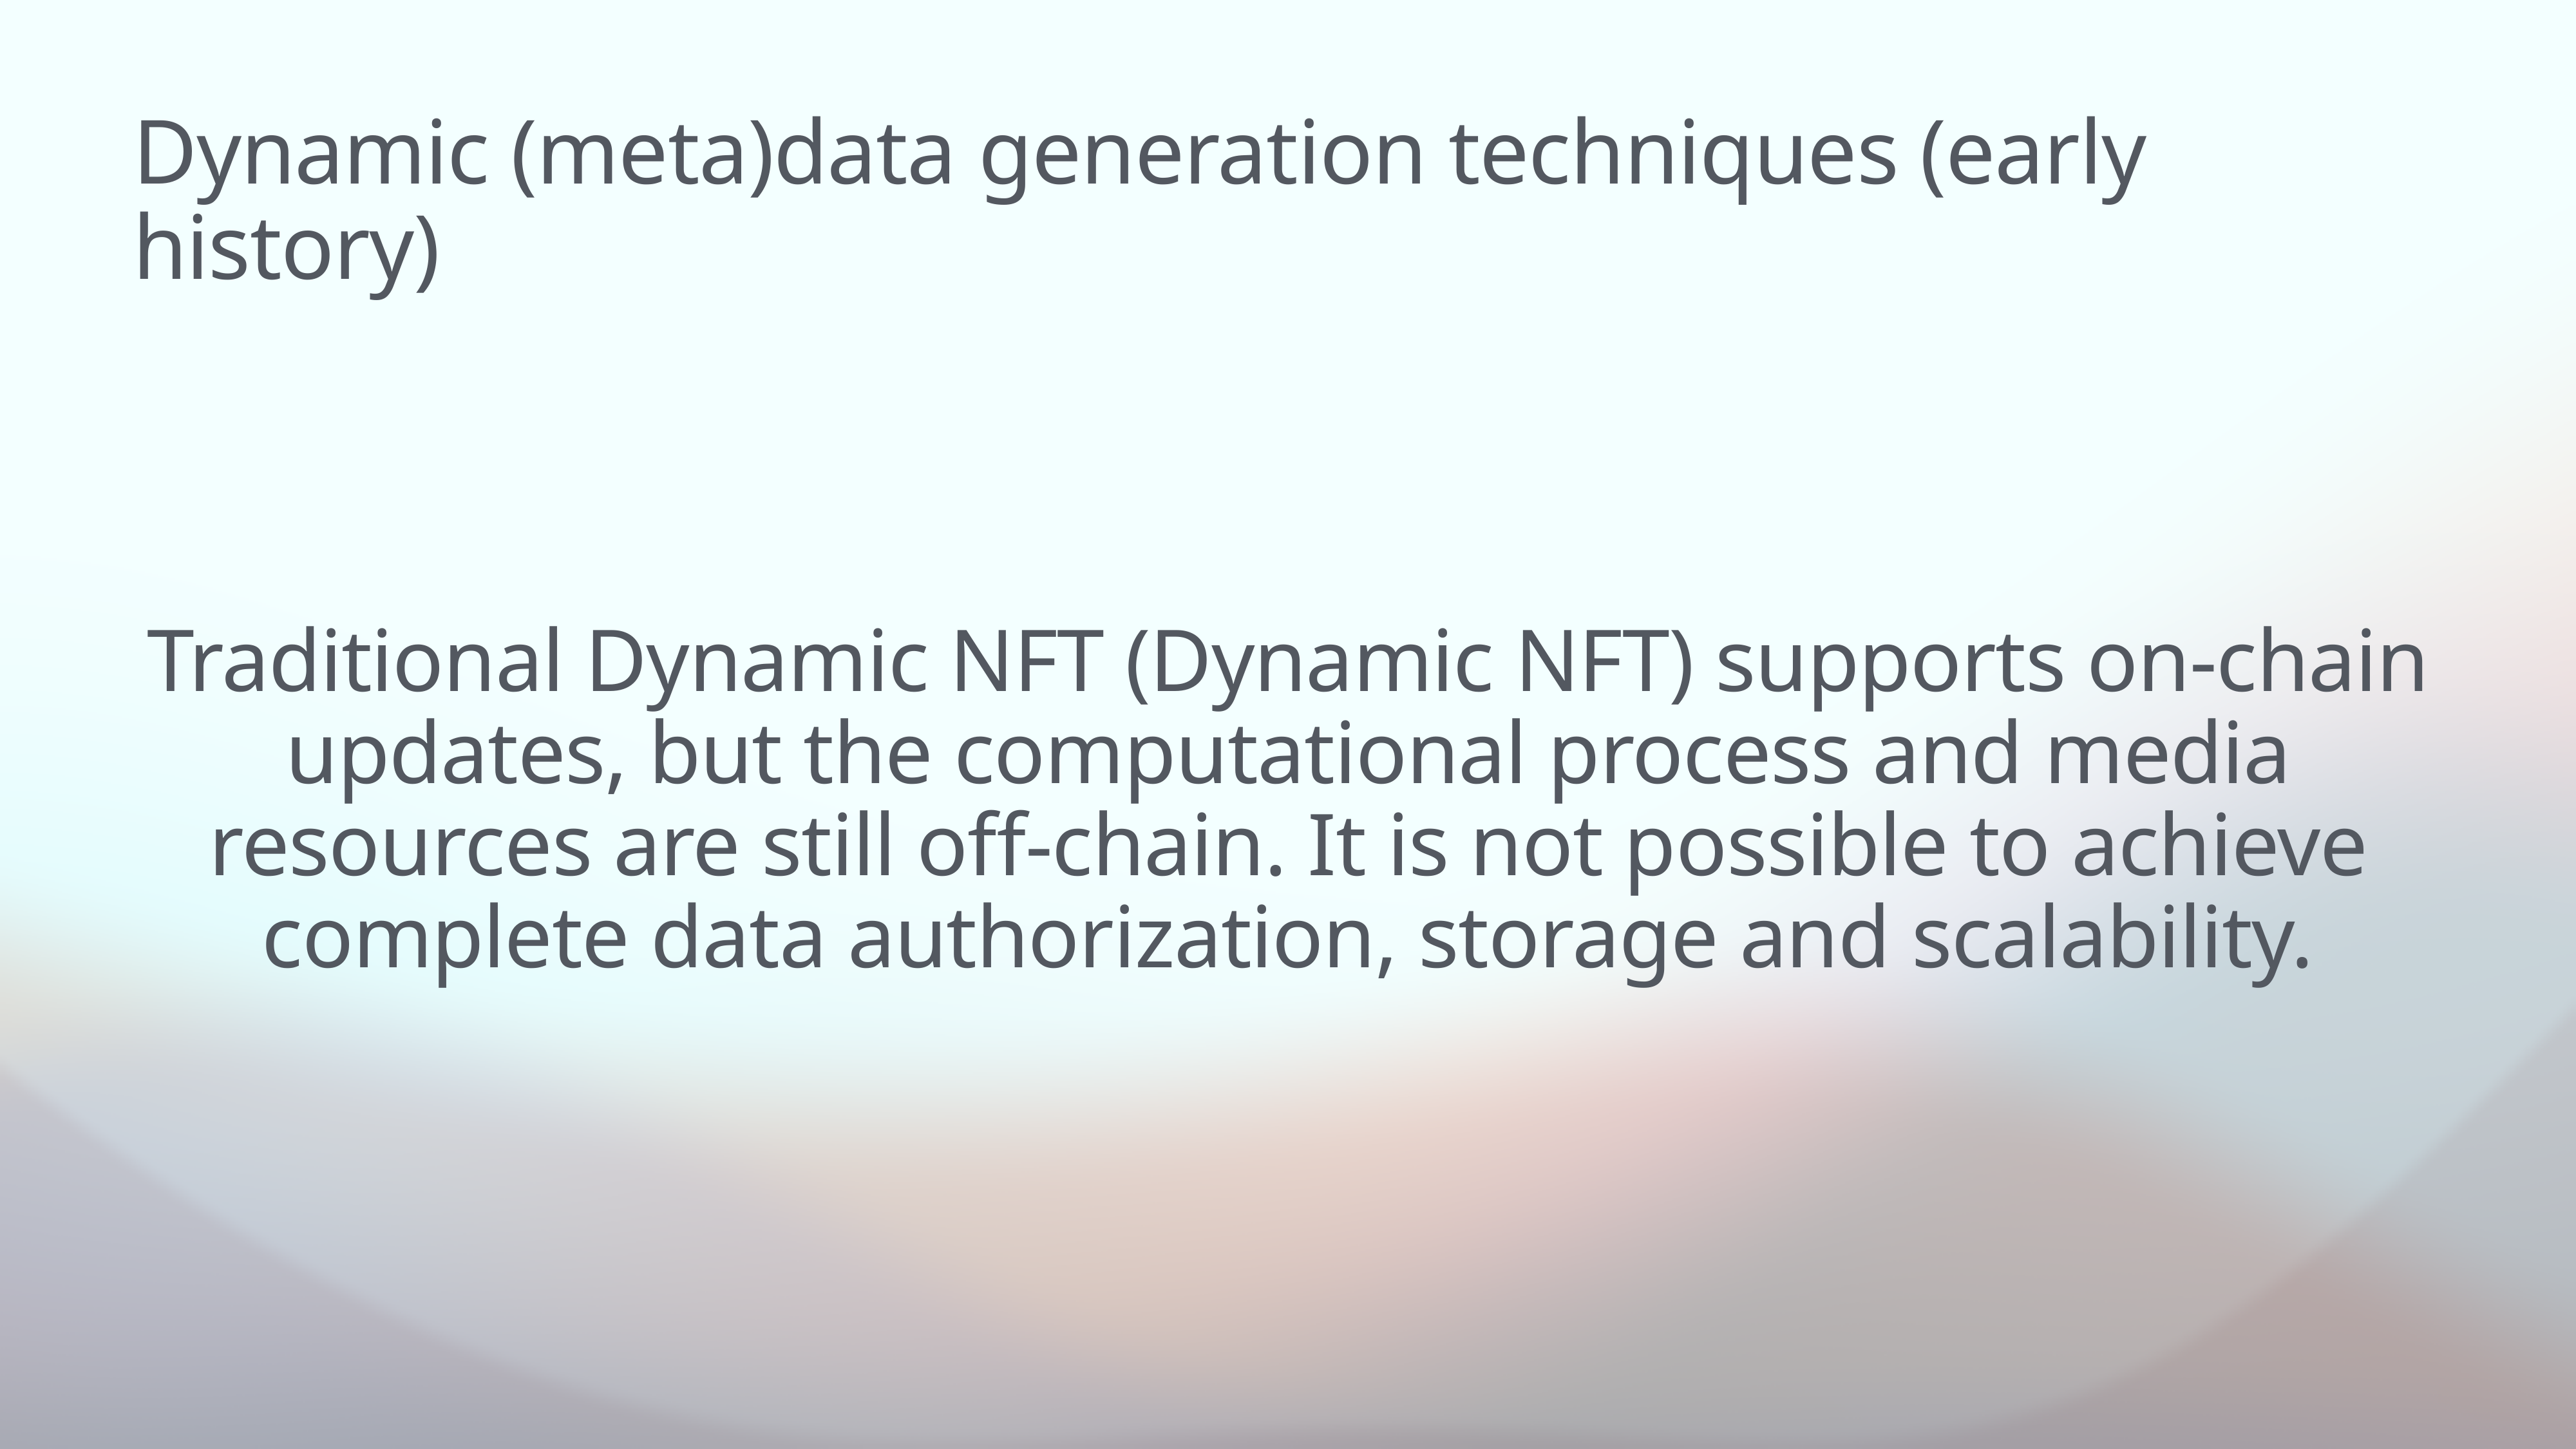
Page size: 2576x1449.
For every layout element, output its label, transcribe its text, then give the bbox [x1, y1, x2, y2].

title Dynamic (meta)data generation techniques (early history) [127, 102, 2449, 281]
picture [0, 0, 2576, 1449]
list Traditional Dynamic NFT (Dynamic NFT) supports on-chain updates, but the computational process and media resources are still off-chain. It is not possible to achieve complete data authorization, storage and scalability. [127, 585, 2449, 1018]
